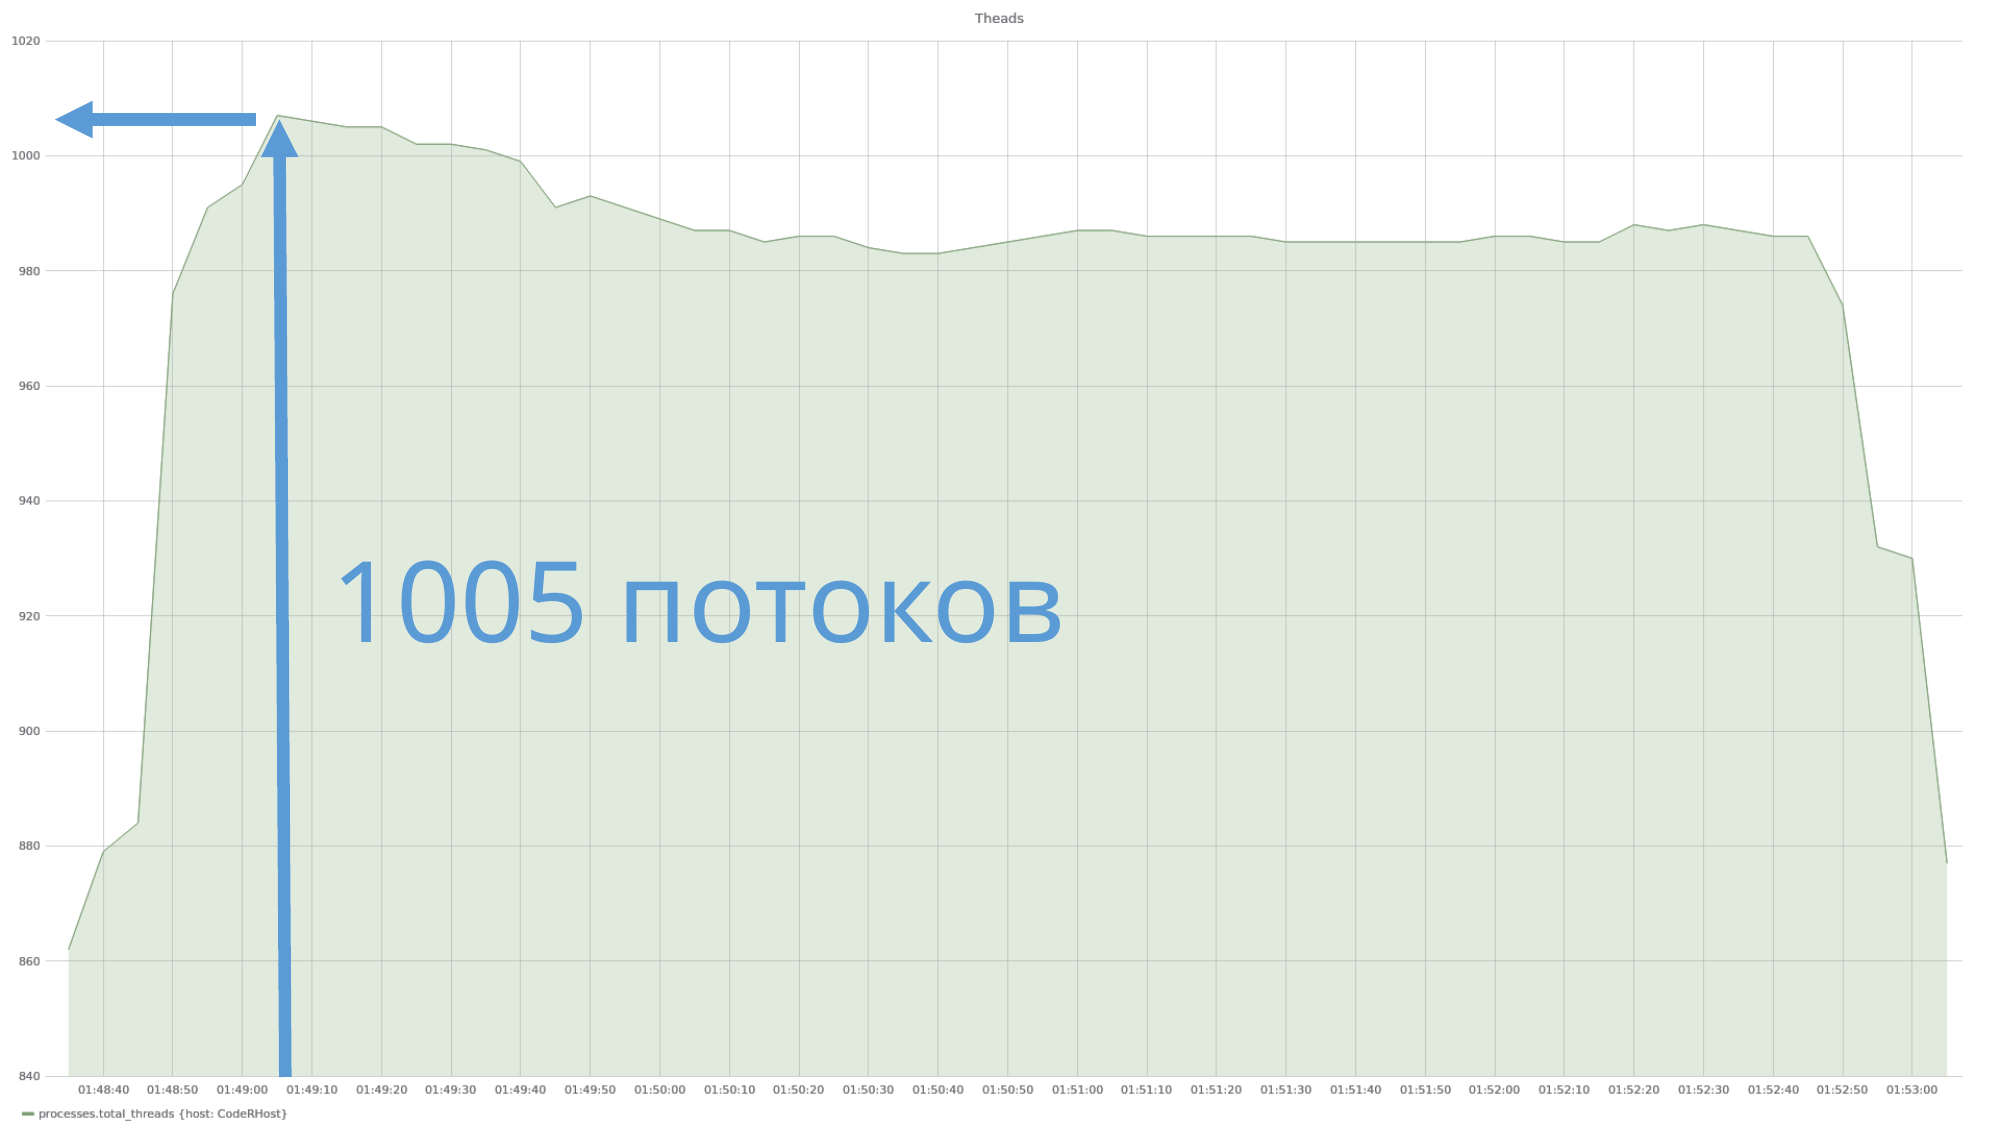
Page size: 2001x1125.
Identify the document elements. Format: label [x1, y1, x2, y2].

text_box [279, 119, 286, 1077]
picture [0, 0, 2000, 1125]
